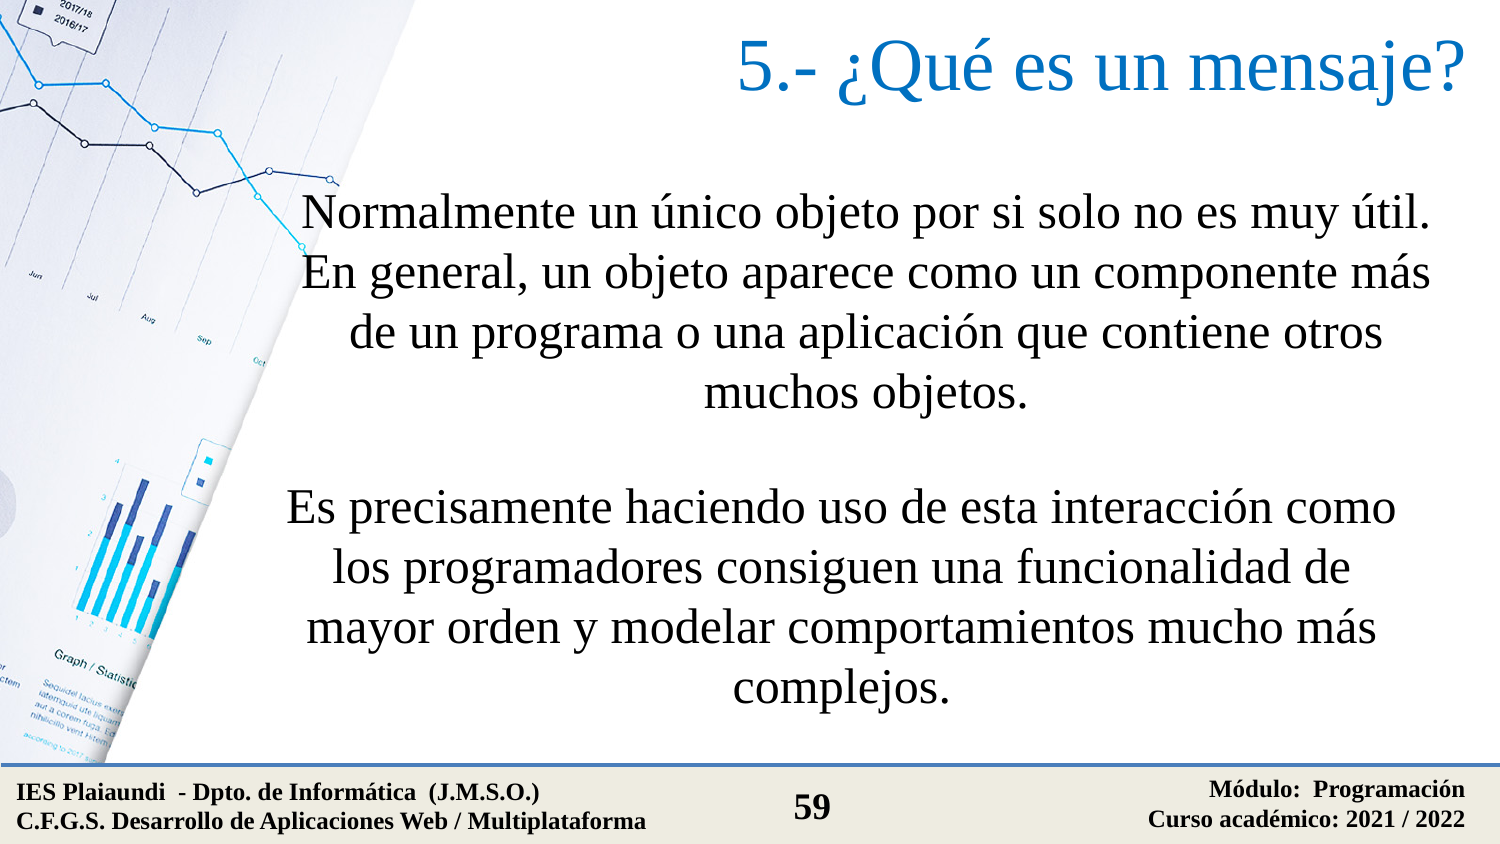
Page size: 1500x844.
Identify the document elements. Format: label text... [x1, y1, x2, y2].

picture [0, 0, 1500, 763]
text_box Normalmente un único objeto por si solo no es muy útil. En general, un objeto aparece como un componente más de un programa o una aplicación que contiene otros muchos objetos. [274, 171, 1459, 427]
text_box Es precisamente haciendo uso de esta interacción como los programadores consiguen una funcionalidad de mayor orden y modelar comportamientos mucho más complejos. [248, 465, 1435, 721]
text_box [1, 764, 1500, 844]
title 5.- ¿Qué es un mensaje? [1, 0, 1500, 122]
